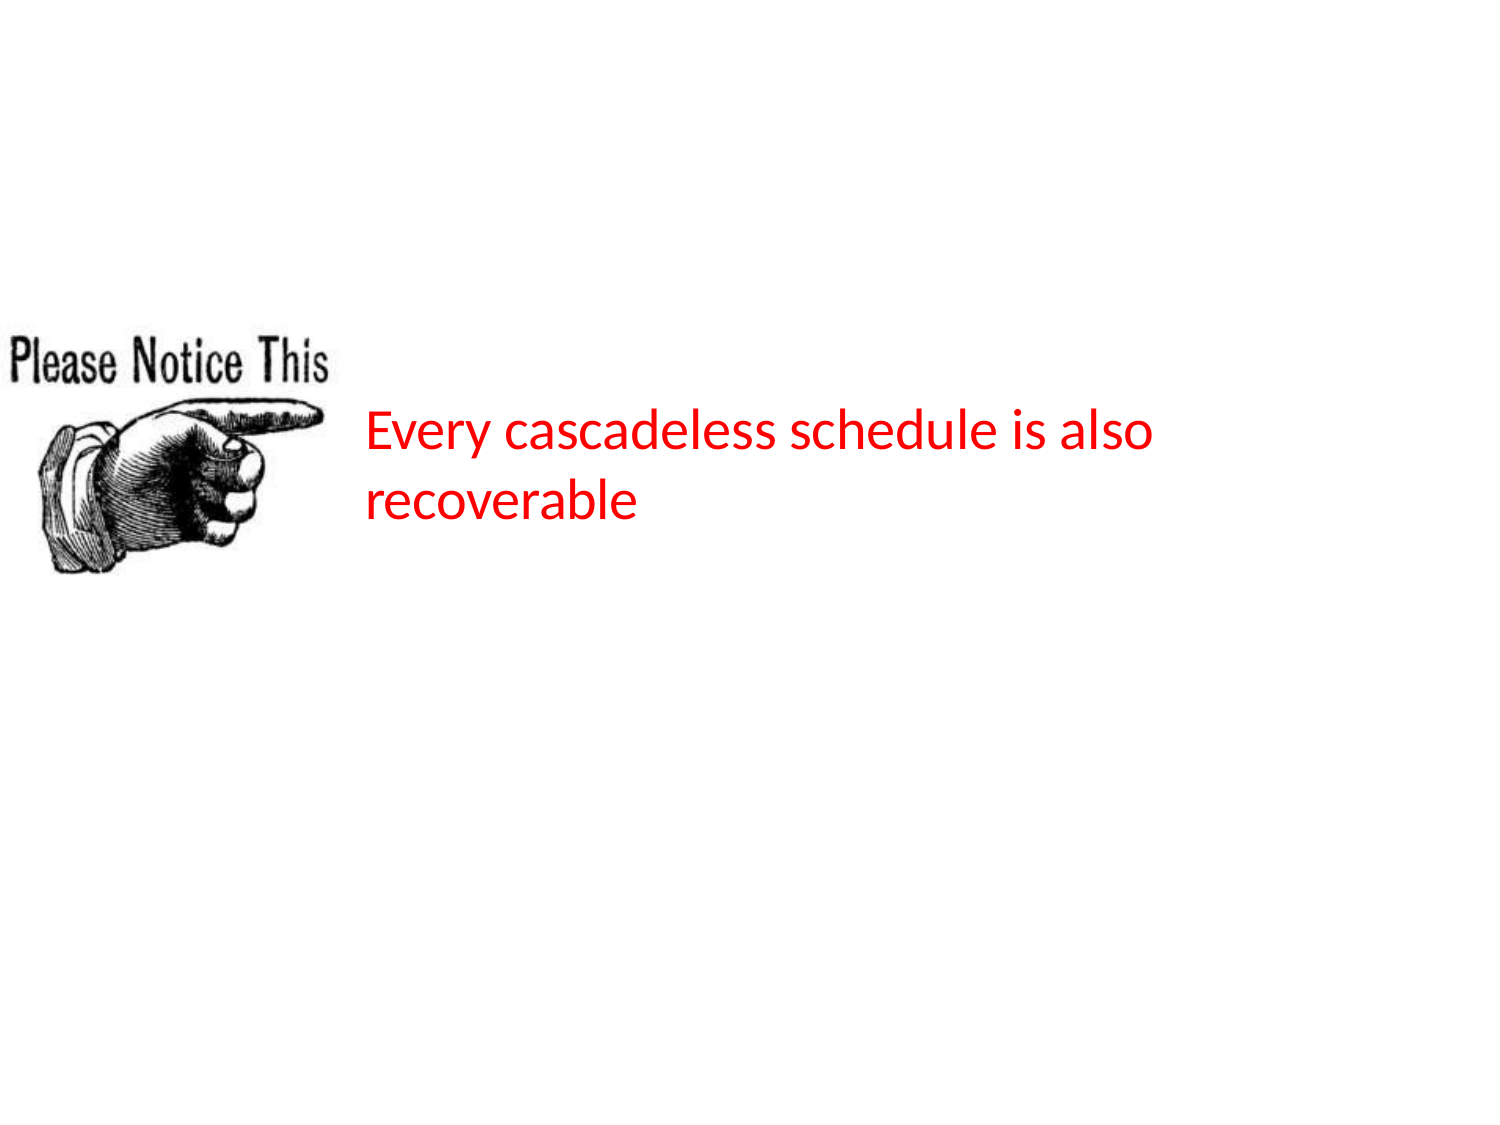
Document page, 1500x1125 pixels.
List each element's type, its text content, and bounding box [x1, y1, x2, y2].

title Every cascadeless schedule is also recoverable [216, 351, 1284, 580]
text_box [0, 312, 350, 582]
